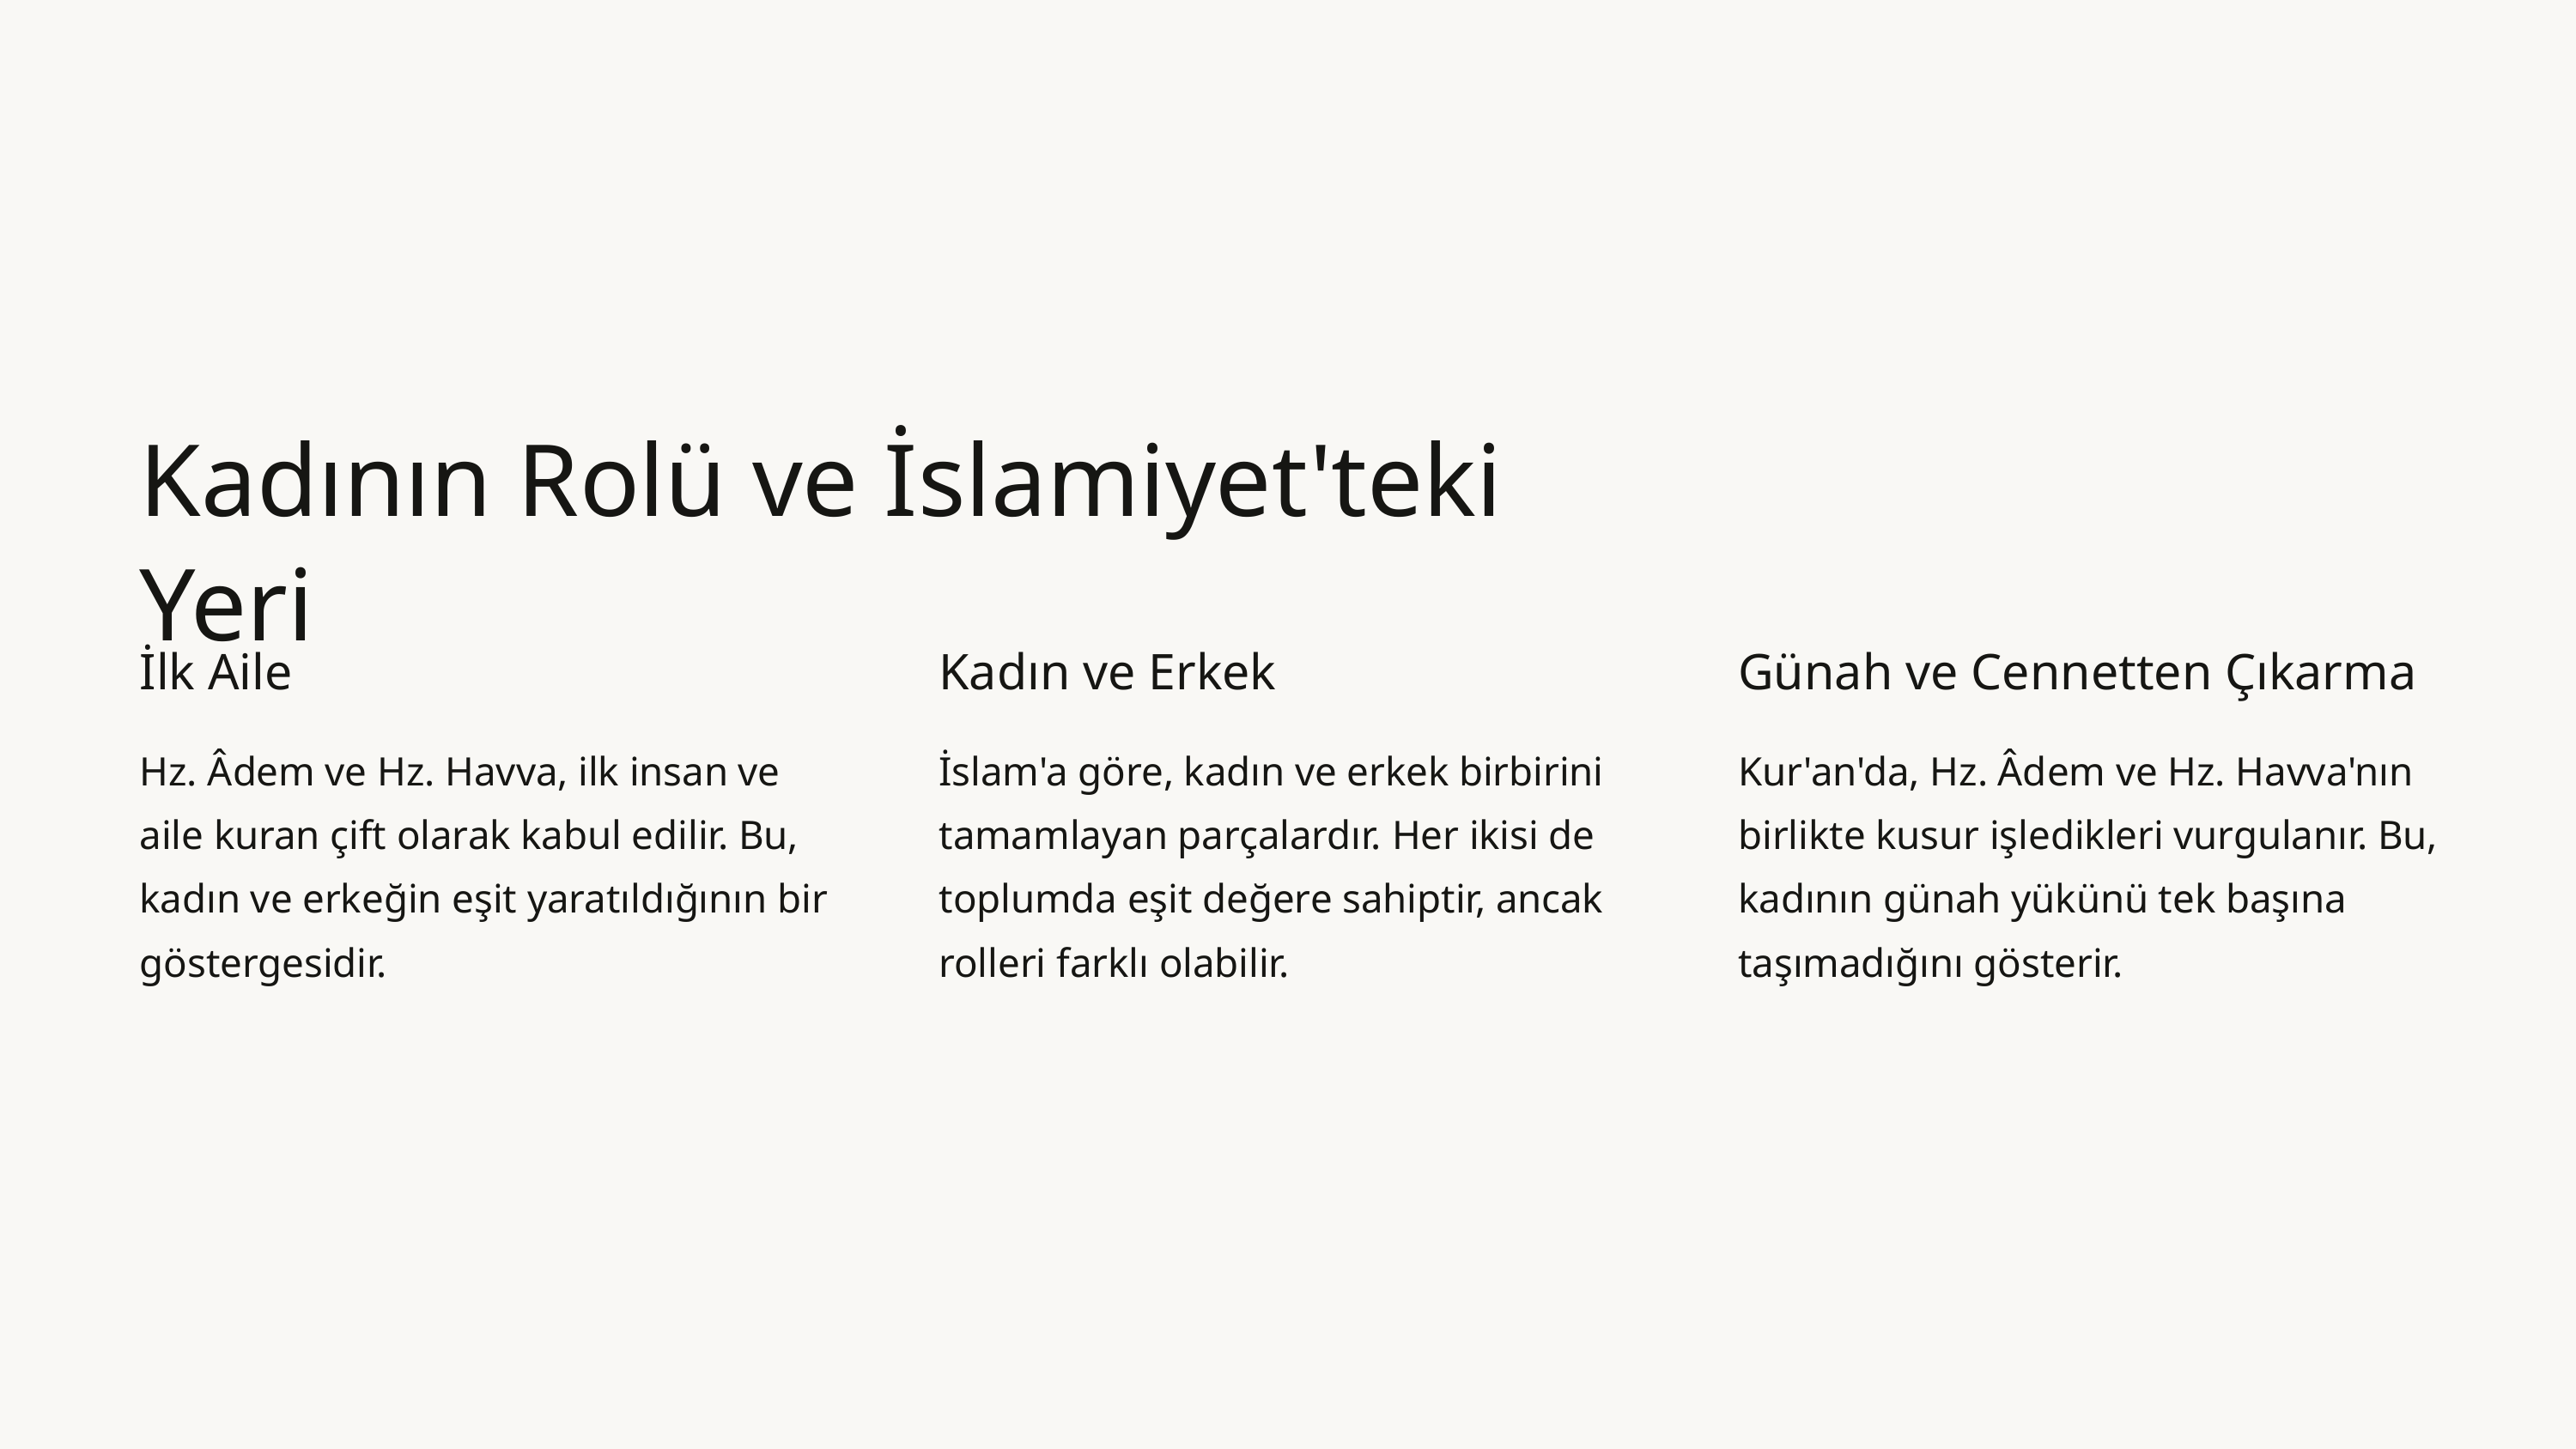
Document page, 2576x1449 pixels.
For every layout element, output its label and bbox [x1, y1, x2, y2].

text_box [0, 0, 2576, 1449]
